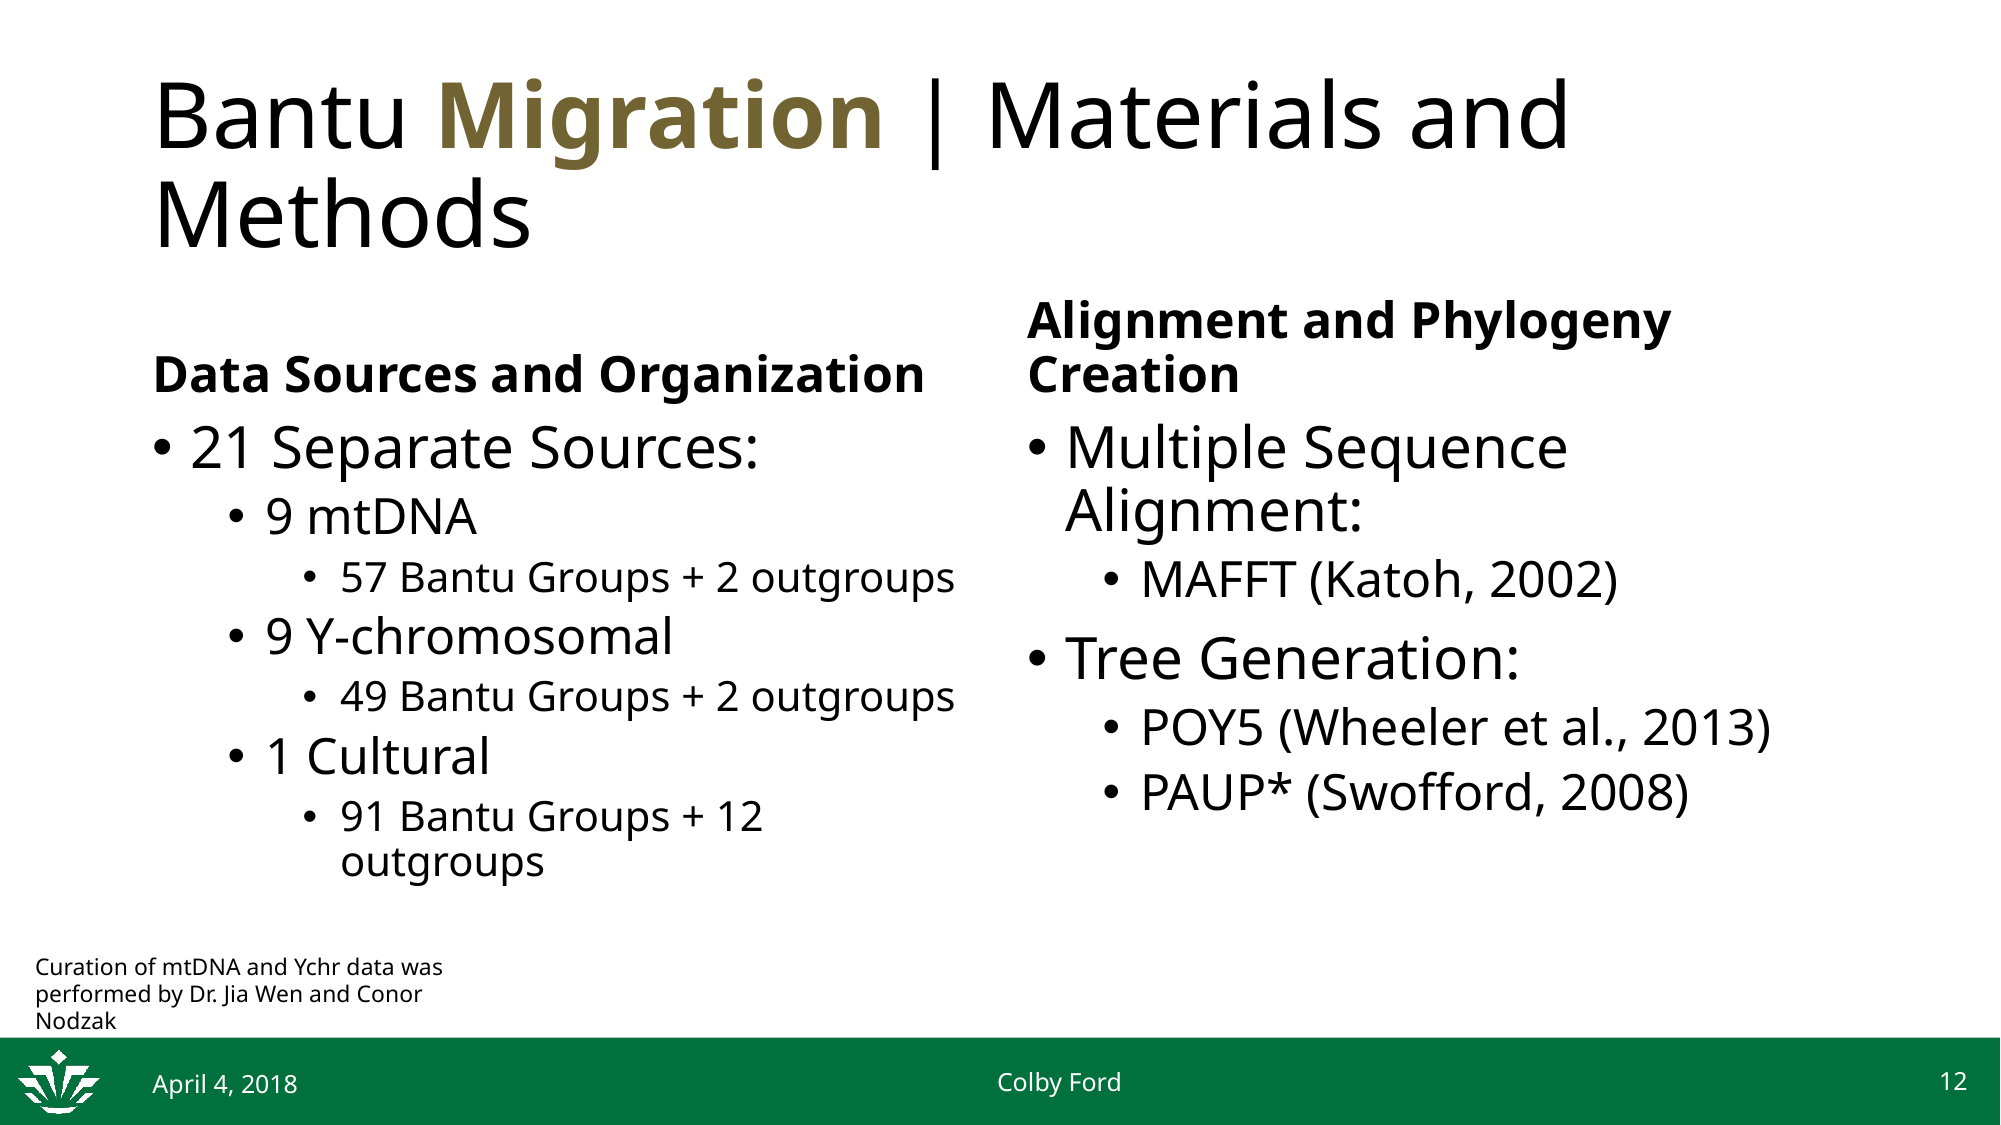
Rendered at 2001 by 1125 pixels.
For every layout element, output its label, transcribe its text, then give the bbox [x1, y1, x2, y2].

list Multiple Sequence Alignment: MAFFT (Katoh, 2002) Tree Generation: POY5 (Wheeler et al., 2013) PAUP* (Swofford, 2008) [1012, 410, 1863, 1016]
footer Colby Ford [624, 1053, 1495, 1114]
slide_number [137, 1053, 588, 1114]
list Alignment and Phylogeny Creation [1012, 275, 1879, 411]
title Bantu Migration | Materials and Methods [137, 59, 1863, 278]
slide_number 12 [1532, 1052, 1983, 1113]
list 21 Separate Sources: 9 mtDNA 57 Bantu Groups + 2 outgroups 9 Y-chromosomal 49 Bantu Groups + 2 outgroups 1 Cultural 91 Bantu Groups + 12 outgroups [137, 410, 984, 1016]
list Data Sources and Organization [137, 275, 984, 410]
text_box Curation of mtDNA and Ychr data was performed by Dr. Jia Wen and Conor Nodzak [20, 944, 523, 1042]
